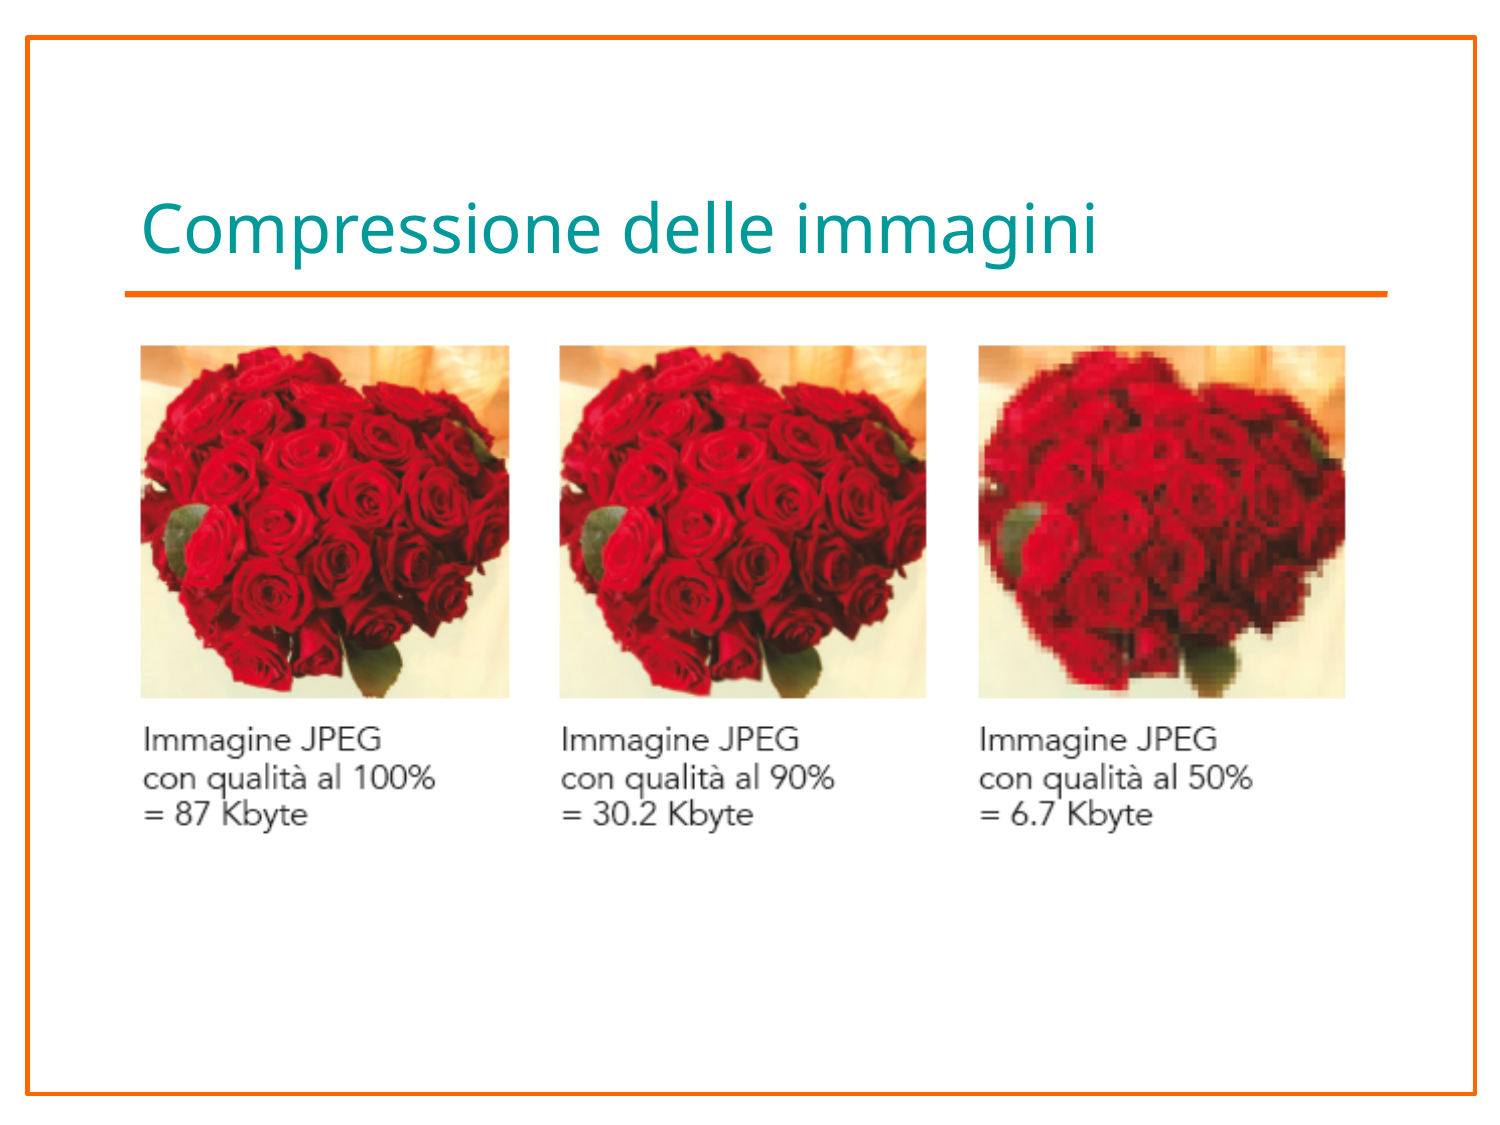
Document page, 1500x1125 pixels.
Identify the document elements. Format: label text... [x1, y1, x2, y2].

title Compressione delle immagini [125, 87, 1388, 275]
picture [123, 337, 1389, 856]
